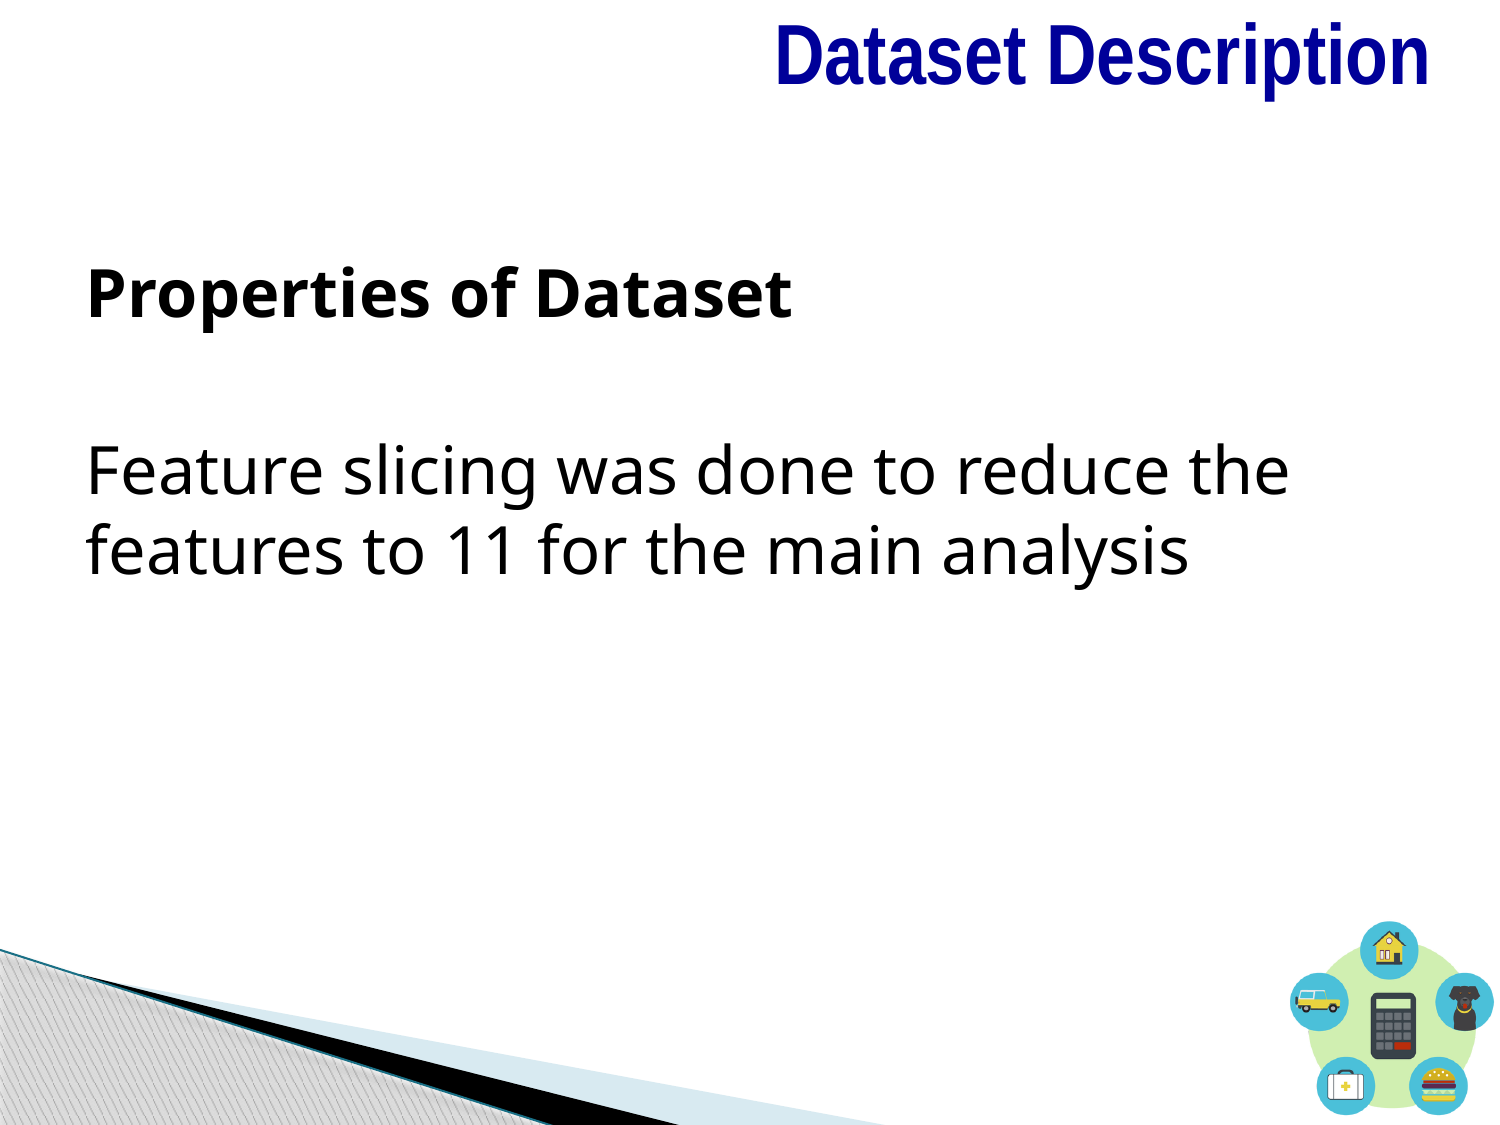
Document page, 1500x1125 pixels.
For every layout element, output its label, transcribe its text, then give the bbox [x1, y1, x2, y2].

list Properties of Dataset Feature slicing was done to reduce the features to 11 for the main analysis [53, 243, 1471, 669]
picture [1281, 910, 1500, 1125]
title Dataset Description [0, 0, 1447, 102]
